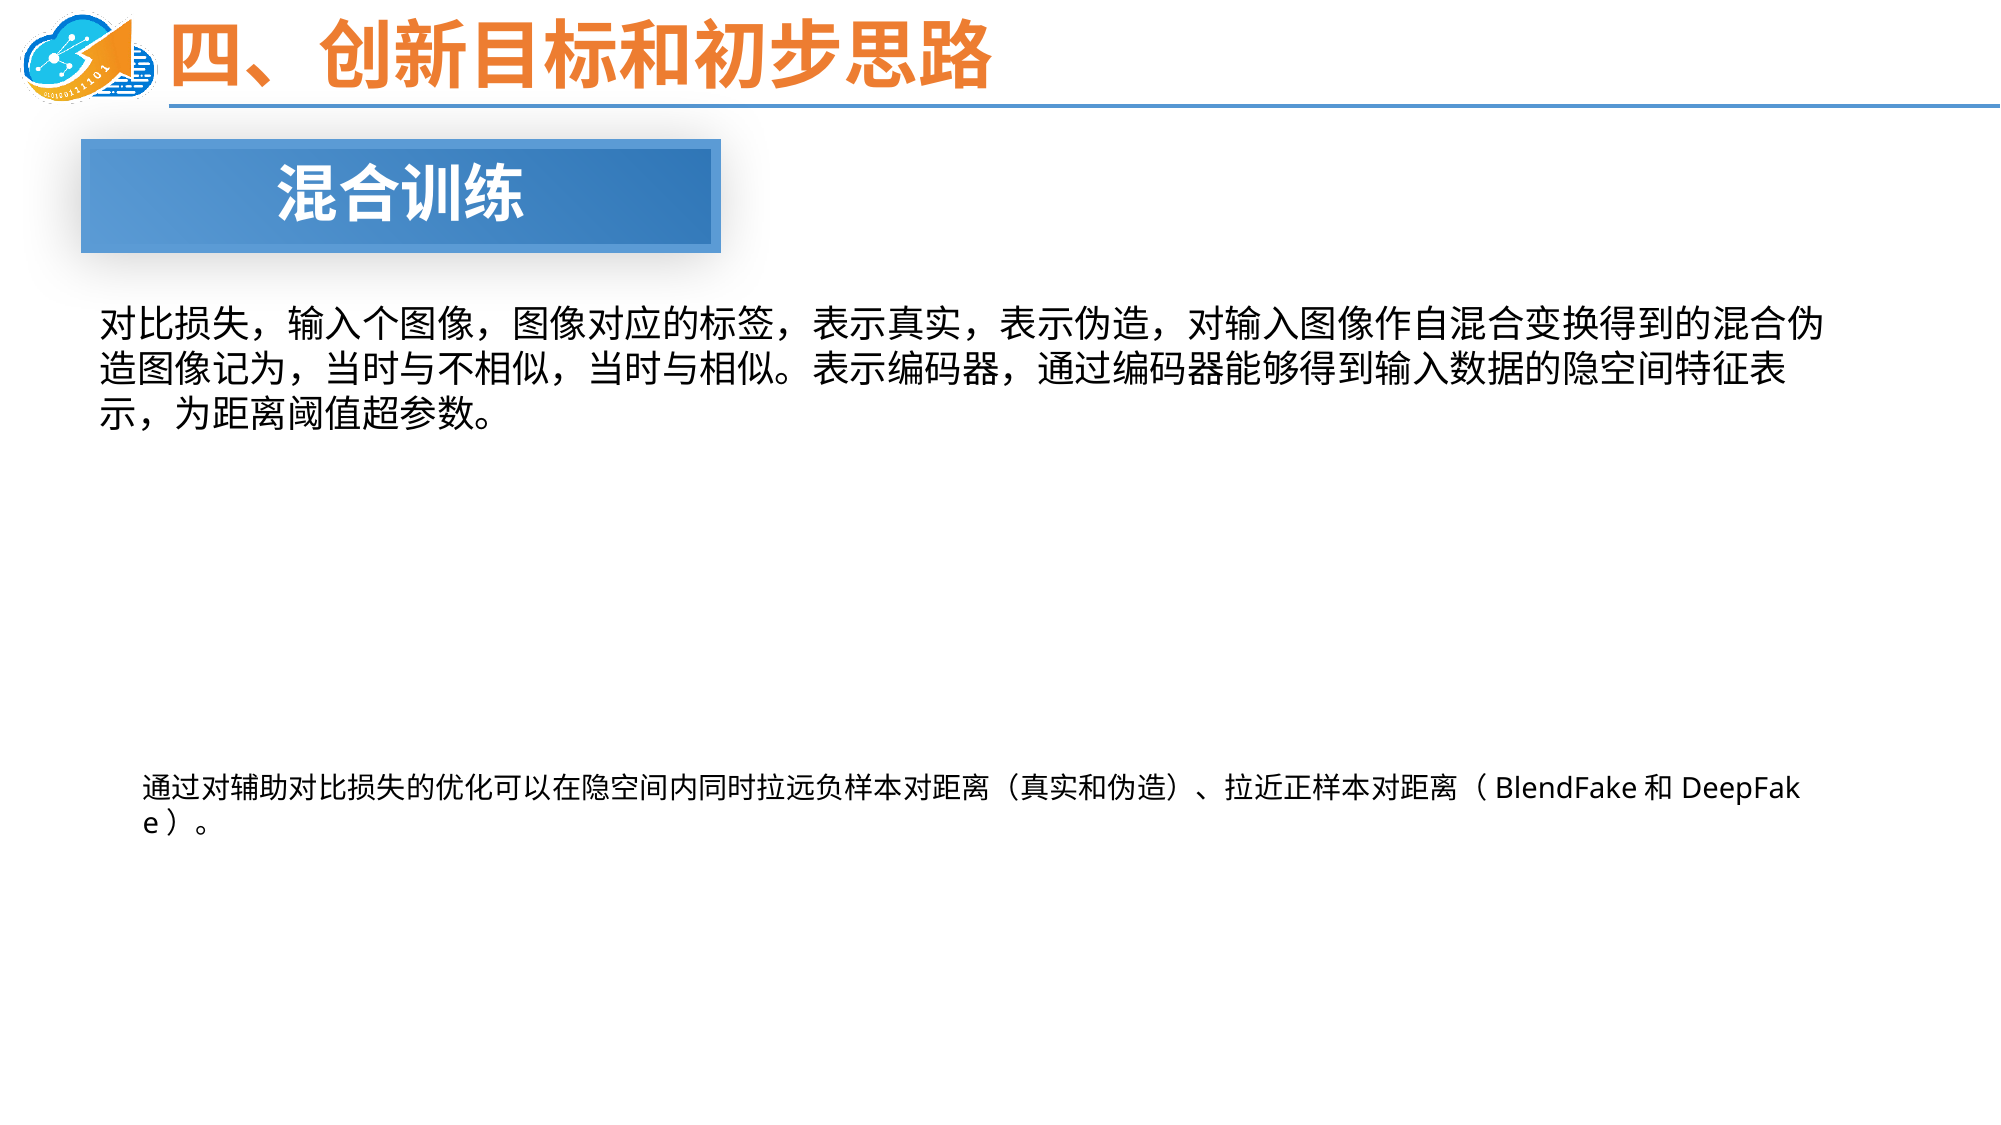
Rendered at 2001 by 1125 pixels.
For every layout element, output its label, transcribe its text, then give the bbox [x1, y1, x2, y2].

text_box [216, 0, 2000, 75]
list 混合训练 [83, 142, 718, 251]
text_box 通过对辅助对比损失的优化可以在隐空间内同时拉远负样本对距离（真实和伪造）、拉近正样本对距离（BlendFake和DeepFake）。 [127, 762, 1872, 847]
picture [0, 0, 212, 165]
text_box 四、创新目标和初步思路 [216, 75, 1476, 104]
